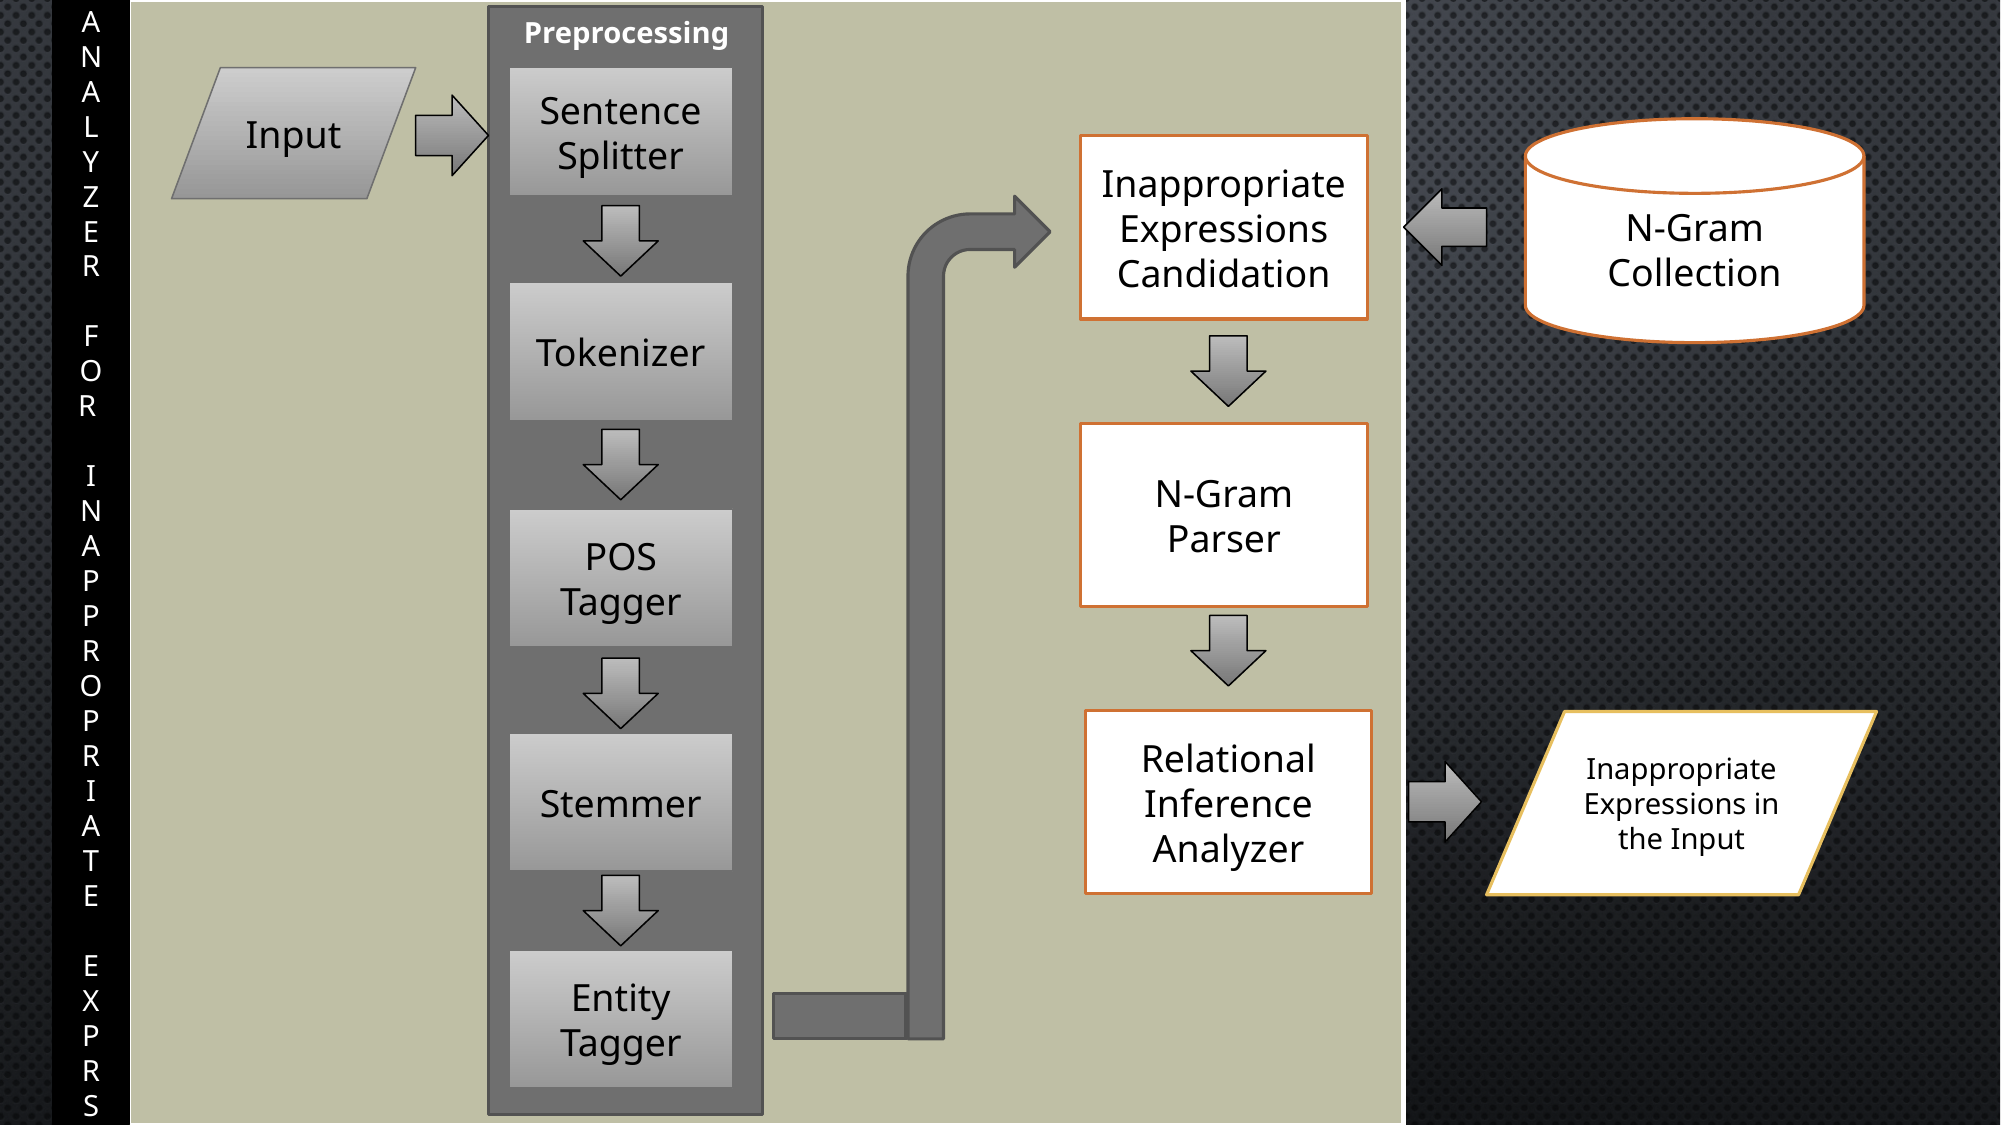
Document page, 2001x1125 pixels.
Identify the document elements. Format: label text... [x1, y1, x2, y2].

text_box Input [170, 66, 417, 200]
text_box Sentence Splitter [508, 67, 733, 197]
text_box [582, 657, 659, 730]
text_box [582, 204, 659, 277]
text_box [1407, 760, 1483, 843]
text_box Entity Tagger [508, 949, 733, 1089]
text_box N-Gram Parser [1079, 422, 1369, 608]
text_box N-Gram Collection [1523, 117, 1866, 345]
text_box Tokenizer [508, 282, 733, 421]
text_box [772, 195, 1051, 1040]
text_box [414, 94, 490, 177]
text_box [130, 0, 1406, 1125]
text_box Preprocessing [509, 6, 763, 57]
text_box Stemmer [508, 732, 733, 872]
text_box [1403, 188, 1488, 267]
text_box POS Tagger [508, 508, 733, 648]
text_box Relational Inference Analyzer [1084, 709, 1373, 895]
text_box [582, 874, 659, 947]
text_box Inappropriate Expressions Candidation [1079, 134, 1369, 321]
text_box A N A L Y Z E R F O R I N A P P R O P R I A T E E X P R S [52, 0, 130, 1125]
text_box [582, 428, 659, 501]
text_box [1190, 335, 1267, 407]
text_box P [487, 5, 764, 1116]
text_box Inappropriate Expressions in the Input [1485, 709, 1879, 897]
text_box [1190, 614, 1267, 687]
